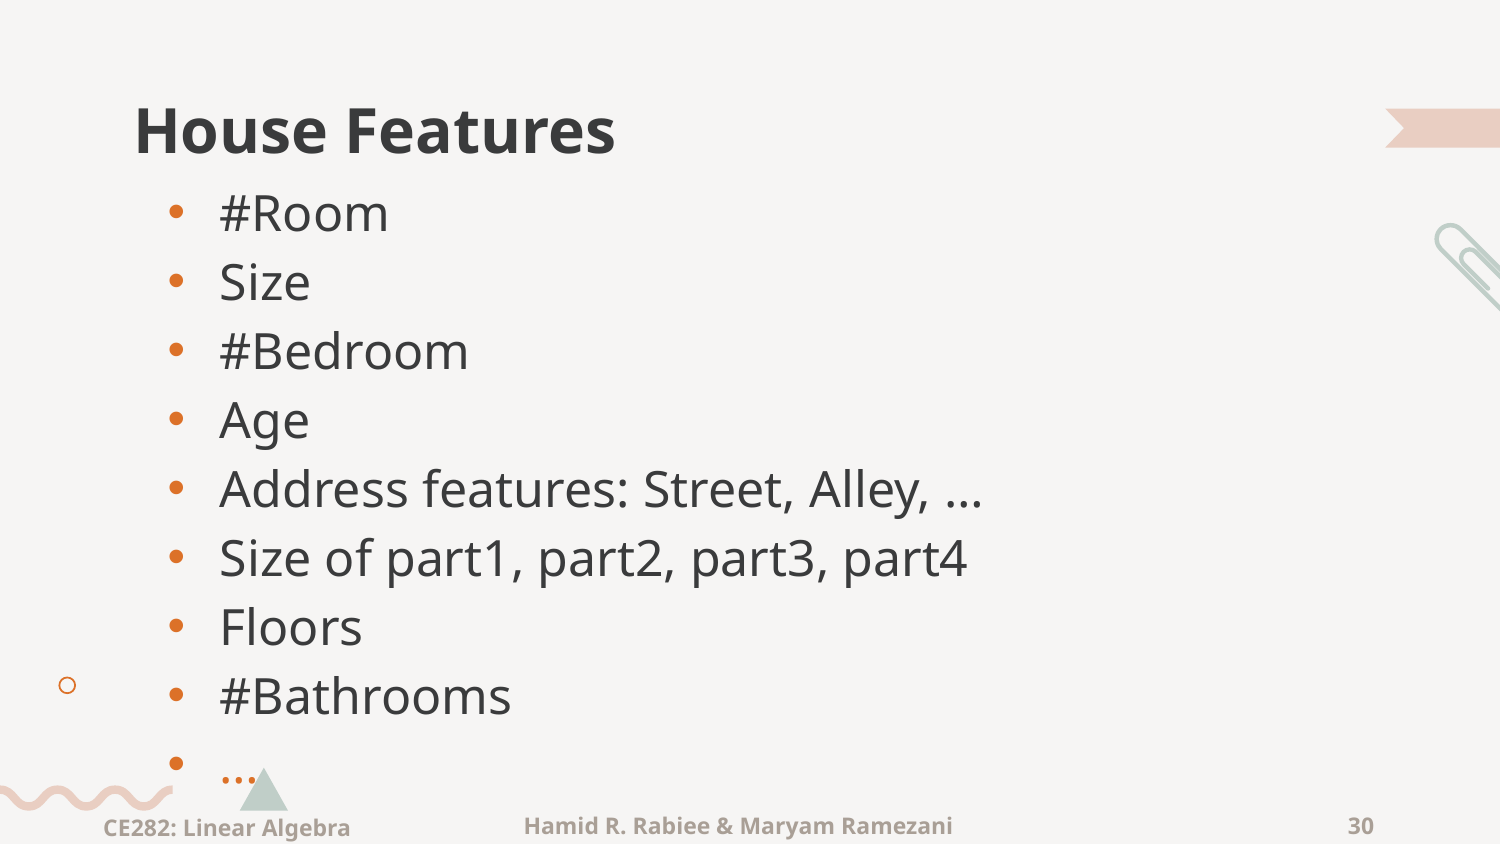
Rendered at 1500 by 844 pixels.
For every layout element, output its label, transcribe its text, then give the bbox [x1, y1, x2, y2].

footer Hamid R. Rabiee & Maryam Ramezani [485, 805, 992, 844]
title House Features [118, 76, 1382, 181]
list #Room Size #Bedroom Age Address features: Street, Alley, … Size of part1, part2, part3, part4 Floors #Bathrooms … [129, 157, 1394, 733]
slide_number CE282: Linear Algebra [91, 805, 430, 844]
